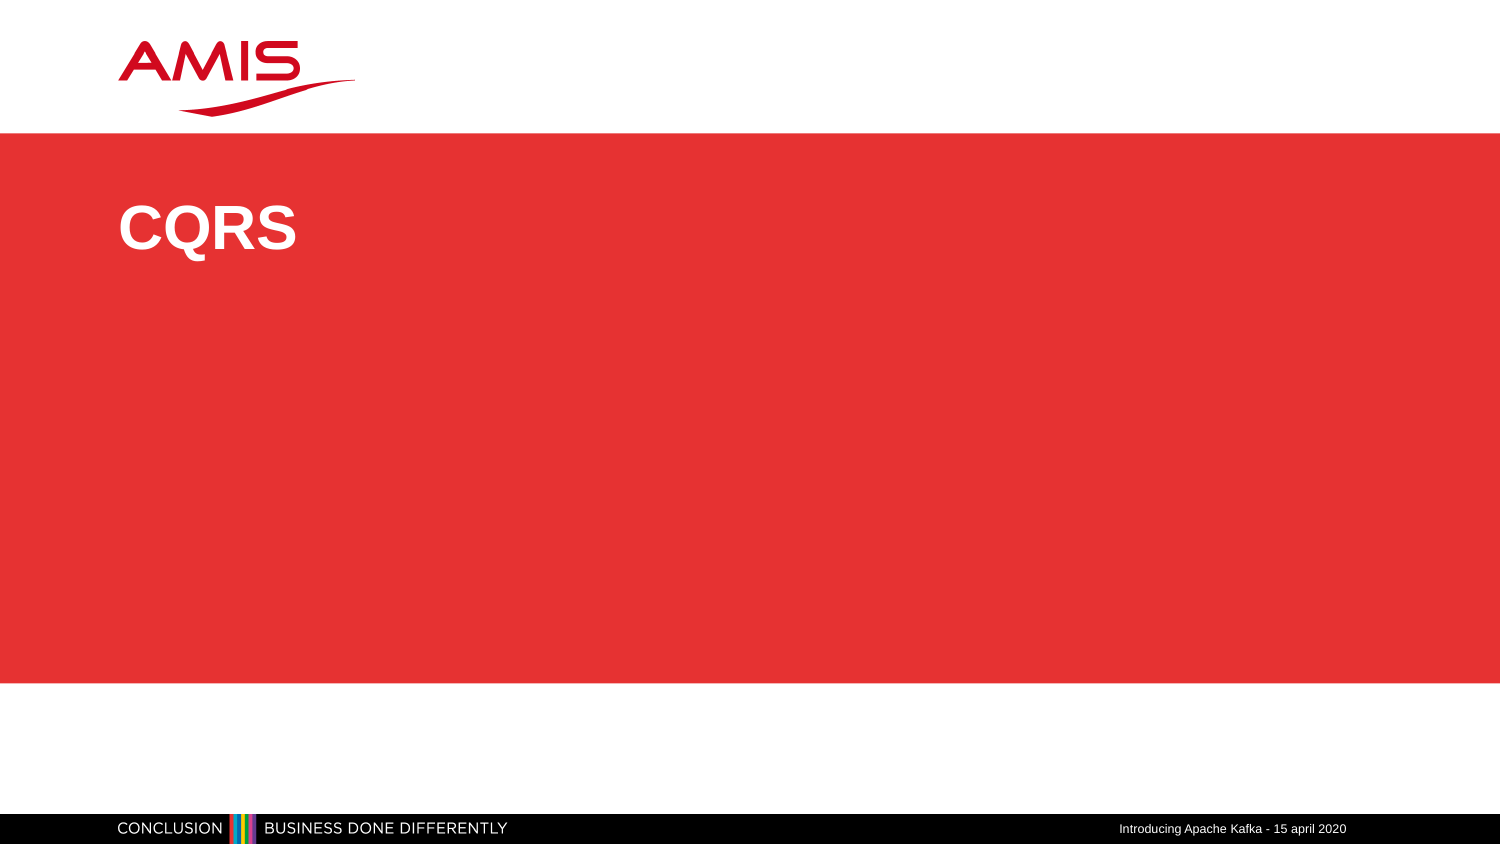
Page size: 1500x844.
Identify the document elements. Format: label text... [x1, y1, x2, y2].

title CQRS [118, 183, 1382, 597]
picture [106, 17, 579, 125]
picture [0, 814, 236, 844]
picture [239, 814, 1500, 844]
footer Introducing Apache Kafka - 15 april 2020 [814, 820, 1347, 839]
